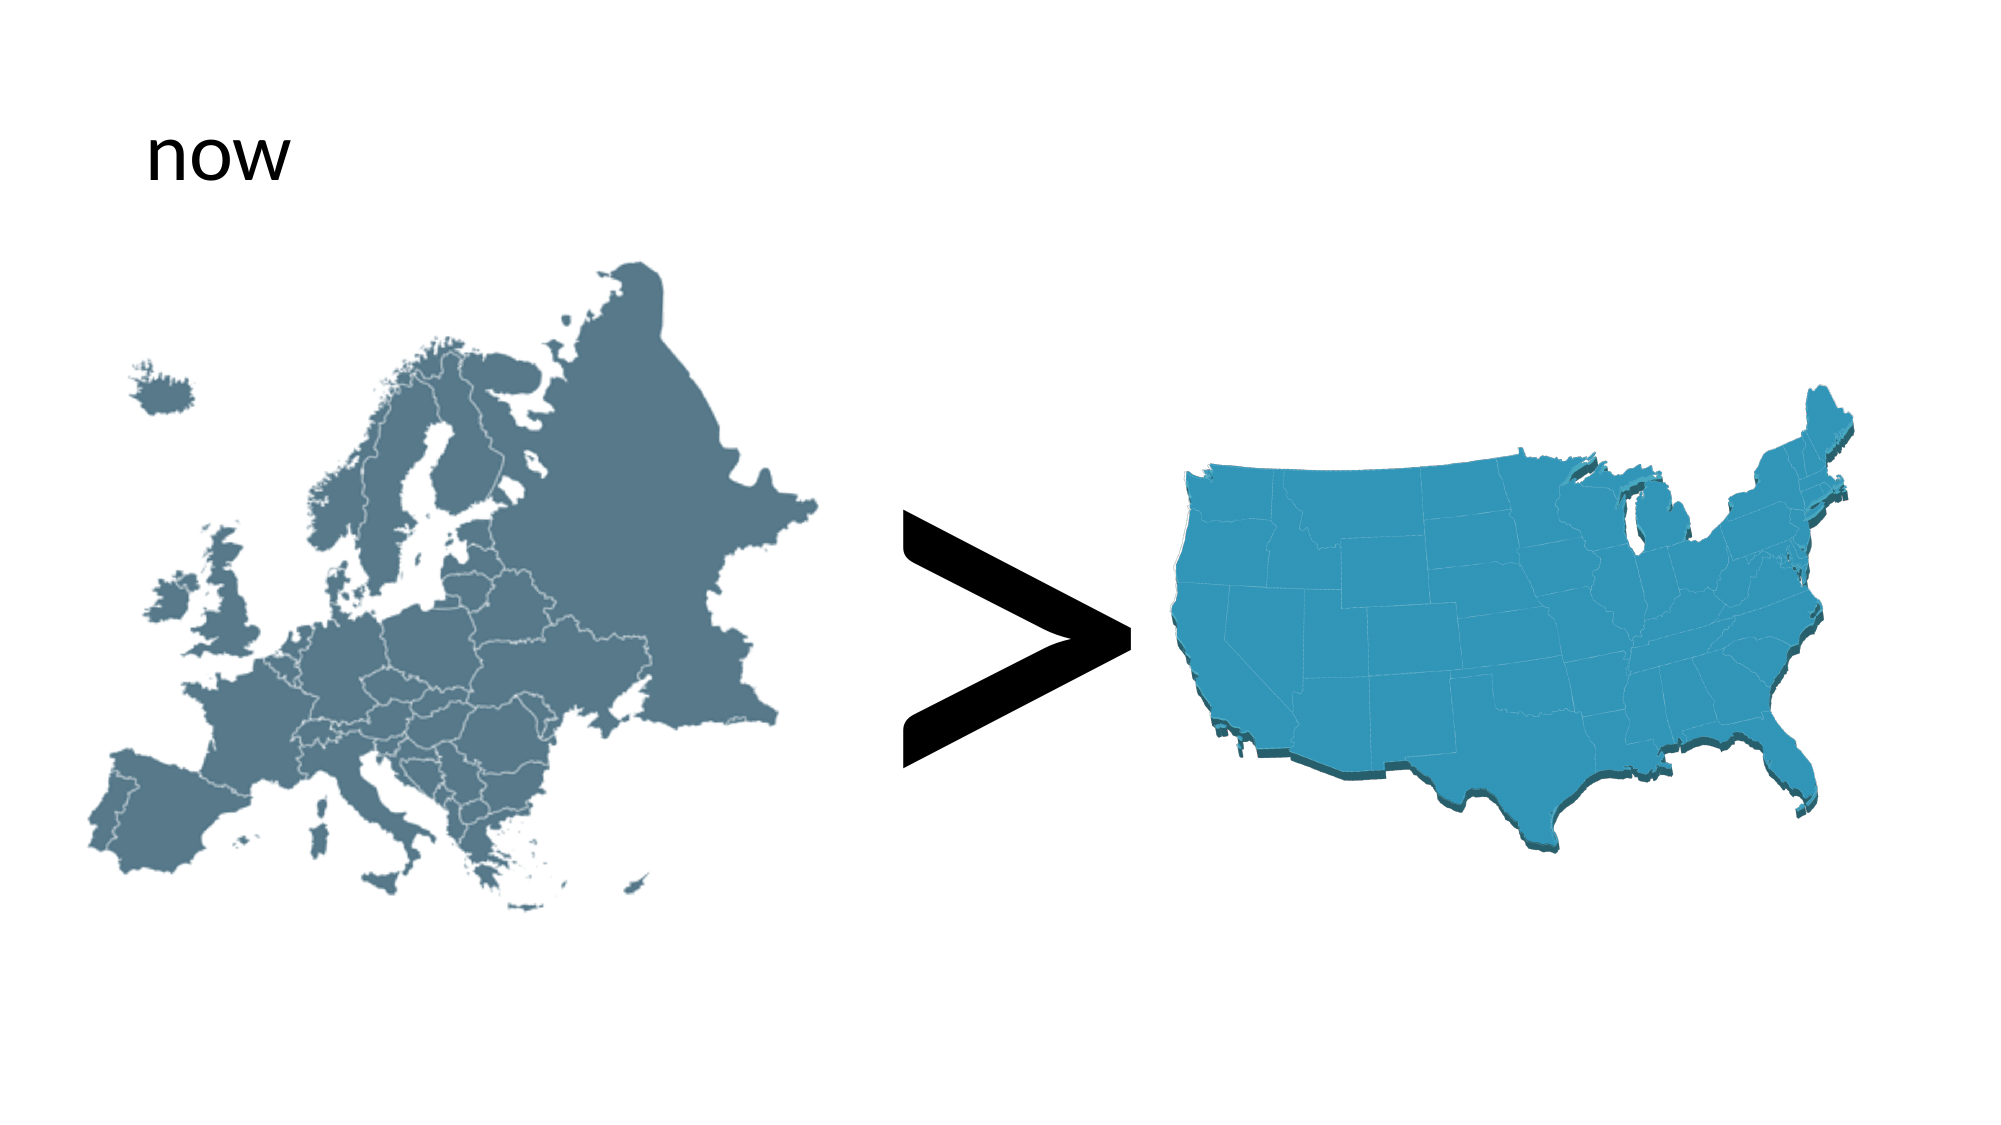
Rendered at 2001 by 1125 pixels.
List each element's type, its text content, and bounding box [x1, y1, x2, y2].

picture [82, 236, 829, 925]
text_box now [130, 83, 1537, 211]
picture [1109, 292, 1966, 941]
text_box > [833, 526, 1050, 745]
title 1900 [137, 59, 1863, 278]
